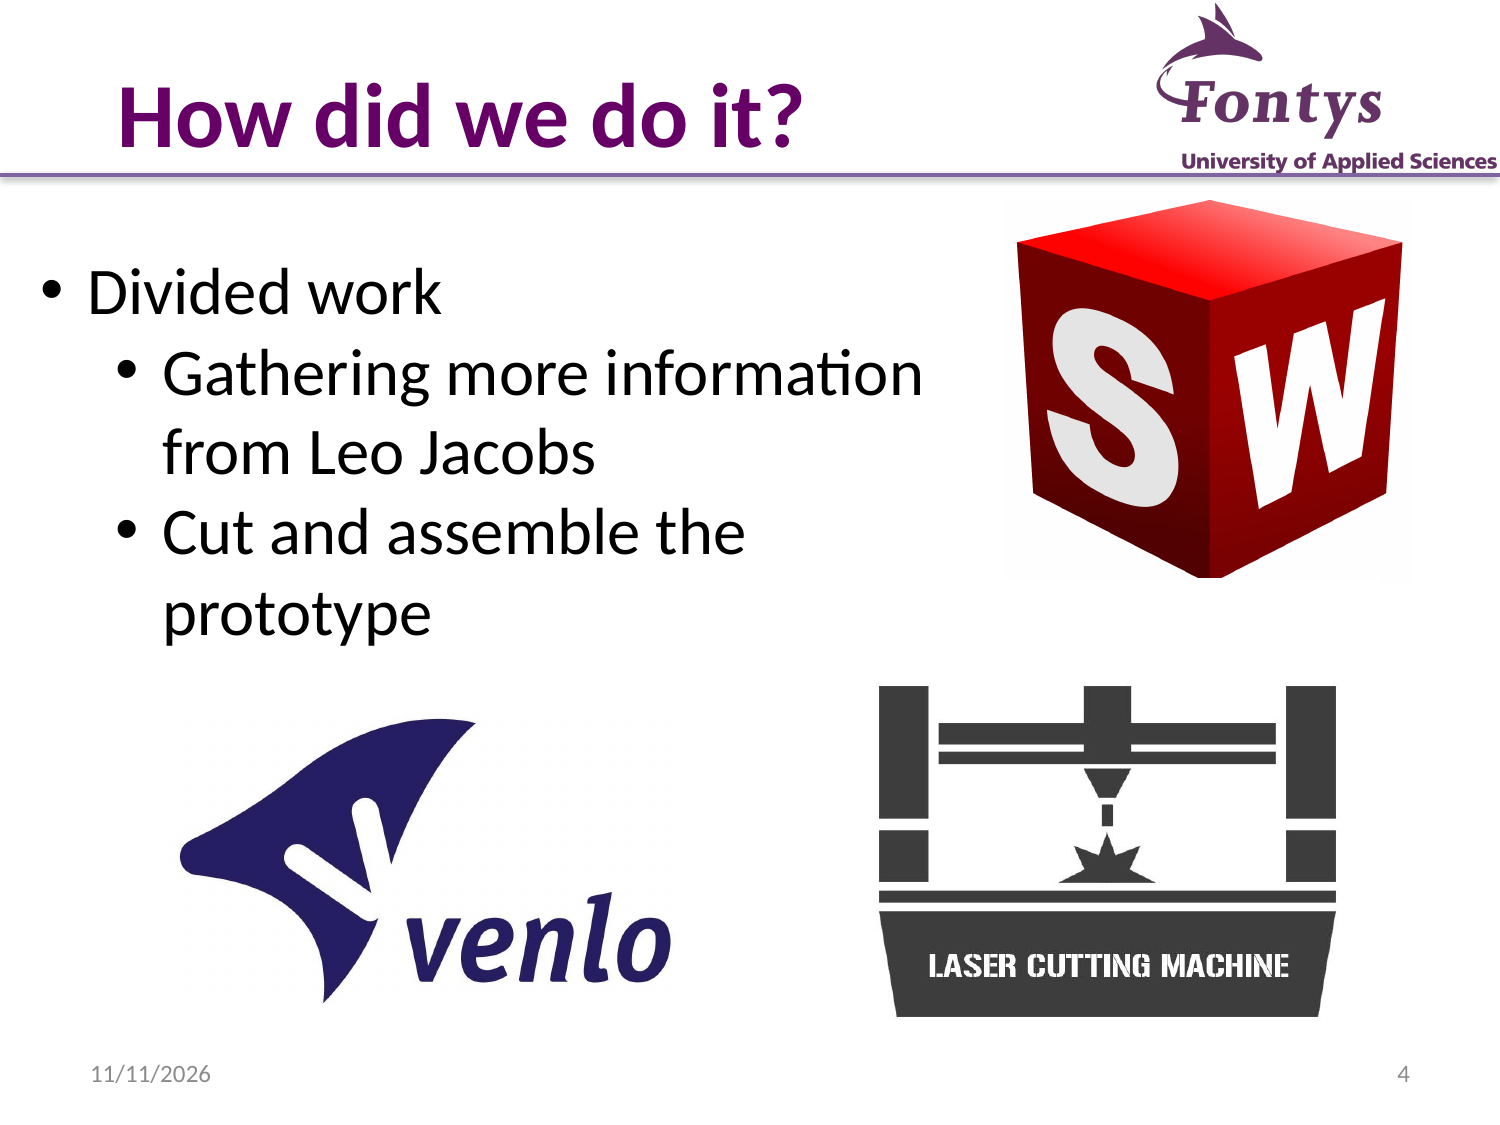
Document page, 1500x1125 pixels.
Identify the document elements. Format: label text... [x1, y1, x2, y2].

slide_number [75, 1042, 425, 1103]
picture [168, 704, 682, 1013]
picture [833, 200, 1411, 1125]
picture [1152, 0, 1500, 175]
text_box How did we do it? [75, 45, 850, 174]
text_box Divided work Gathering more information from Leo Jacobs Cut and assemble the prototype [25, 241, 964, 656]
slide_number 4 [1385, 1042, 1425, 1103]
